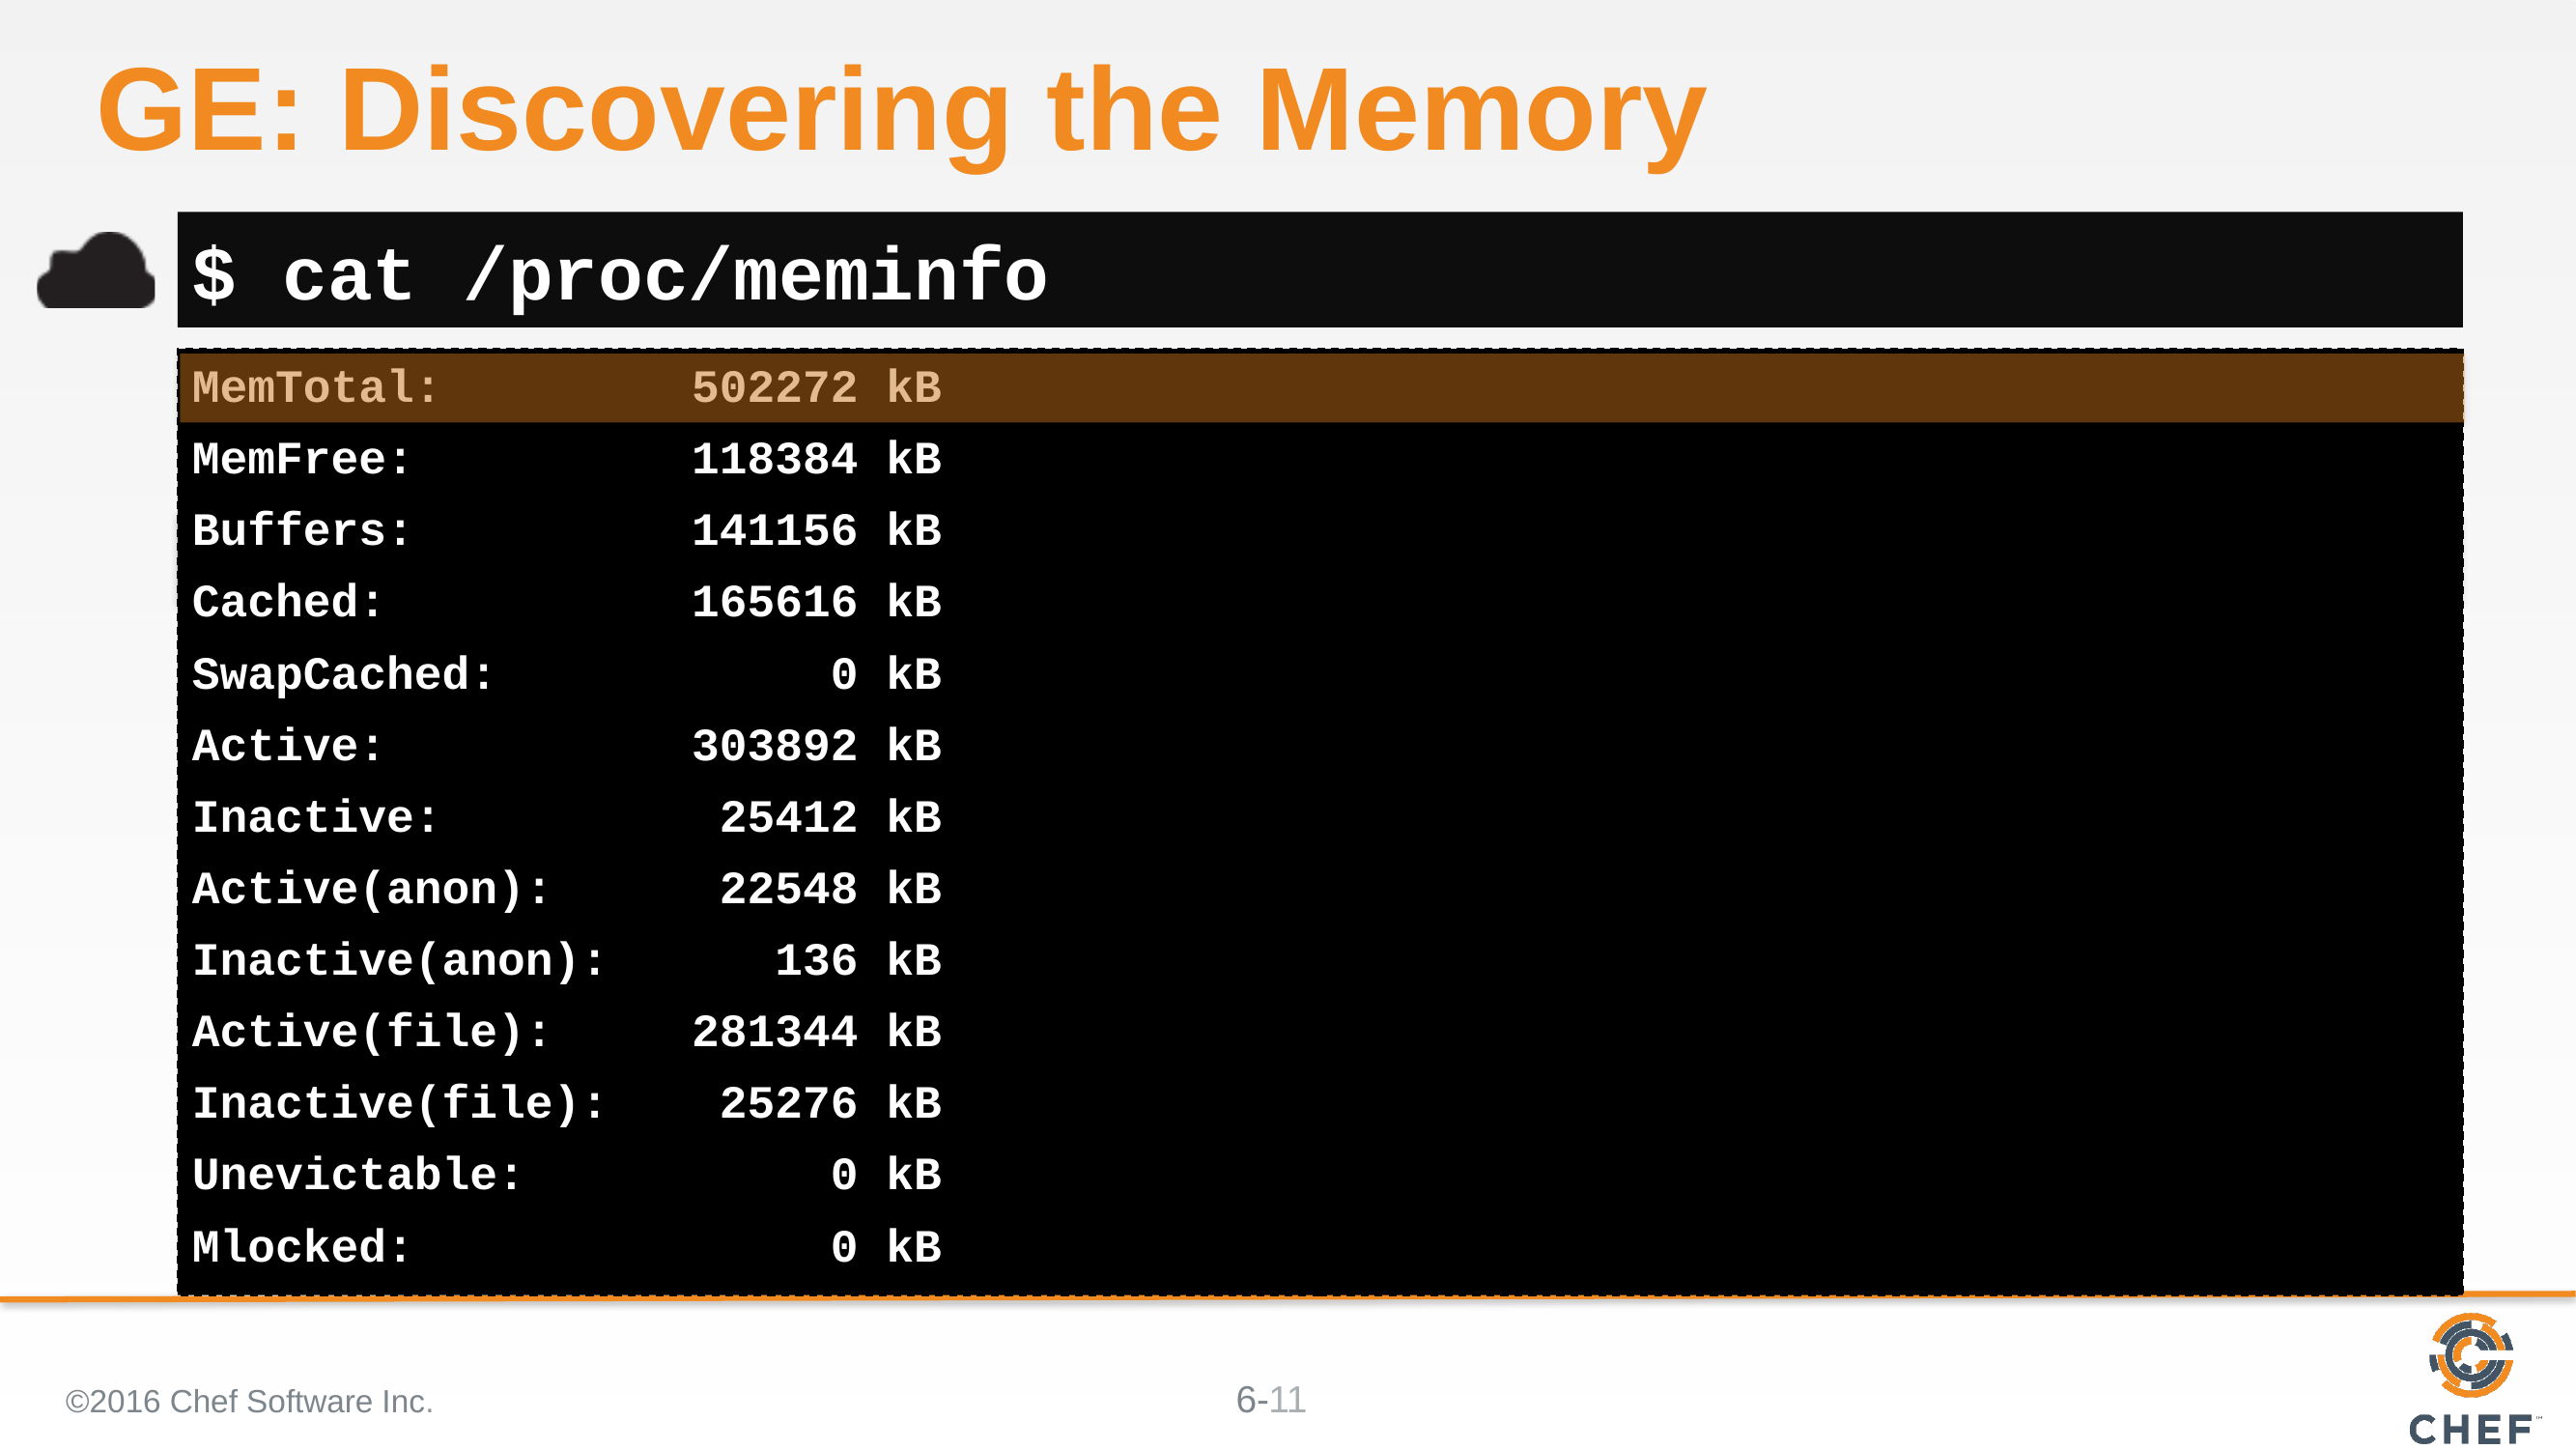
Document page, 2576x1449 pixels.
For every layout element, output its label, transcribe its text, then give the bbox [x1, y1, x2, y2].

footer ©2016 Chef Software Inc. [51, 1359, 952, 1440]
list MemTotal: 502272 kB MemFree: 118384 kB Buffers: 141156 kB Cached: 165616 kB SwapCached: 0 kB Active: 303892 kB Inactive: 25412 kB Active(anon): 22548 kB Inactive(anon): 136 kB Active(file): 281344 kB Inactive(file): 25276 kB Unevictable: 0 kB Mlocked: 0 kB [177, 428, 2464, 1296]
list $ cat /proc/meminfo [177, 212, 2463, 327]
picture [2399, 1297, 2550, 1449]
slide_number 11 [998, 1359, 1578, 1437]
text_box [180, 353, 2465, 423]
title GE: Discovering the Memory [96, 48, 2463, 180]
list MemTotal: 502272 kB MemFree: 118384 kB Buffers: 141156 kB Cached: 165616 kB SwapCached: 0 kB Active: 303892 kB Inactive: 25412 kB Active(anon): 22548 kB Inactive(anon): 136 kB Active(file): 281344 kB Inactive(file): 25276 kB Unevictable: 0 kB Mlocked: 0 kB [177, 348, 2464, 357]
